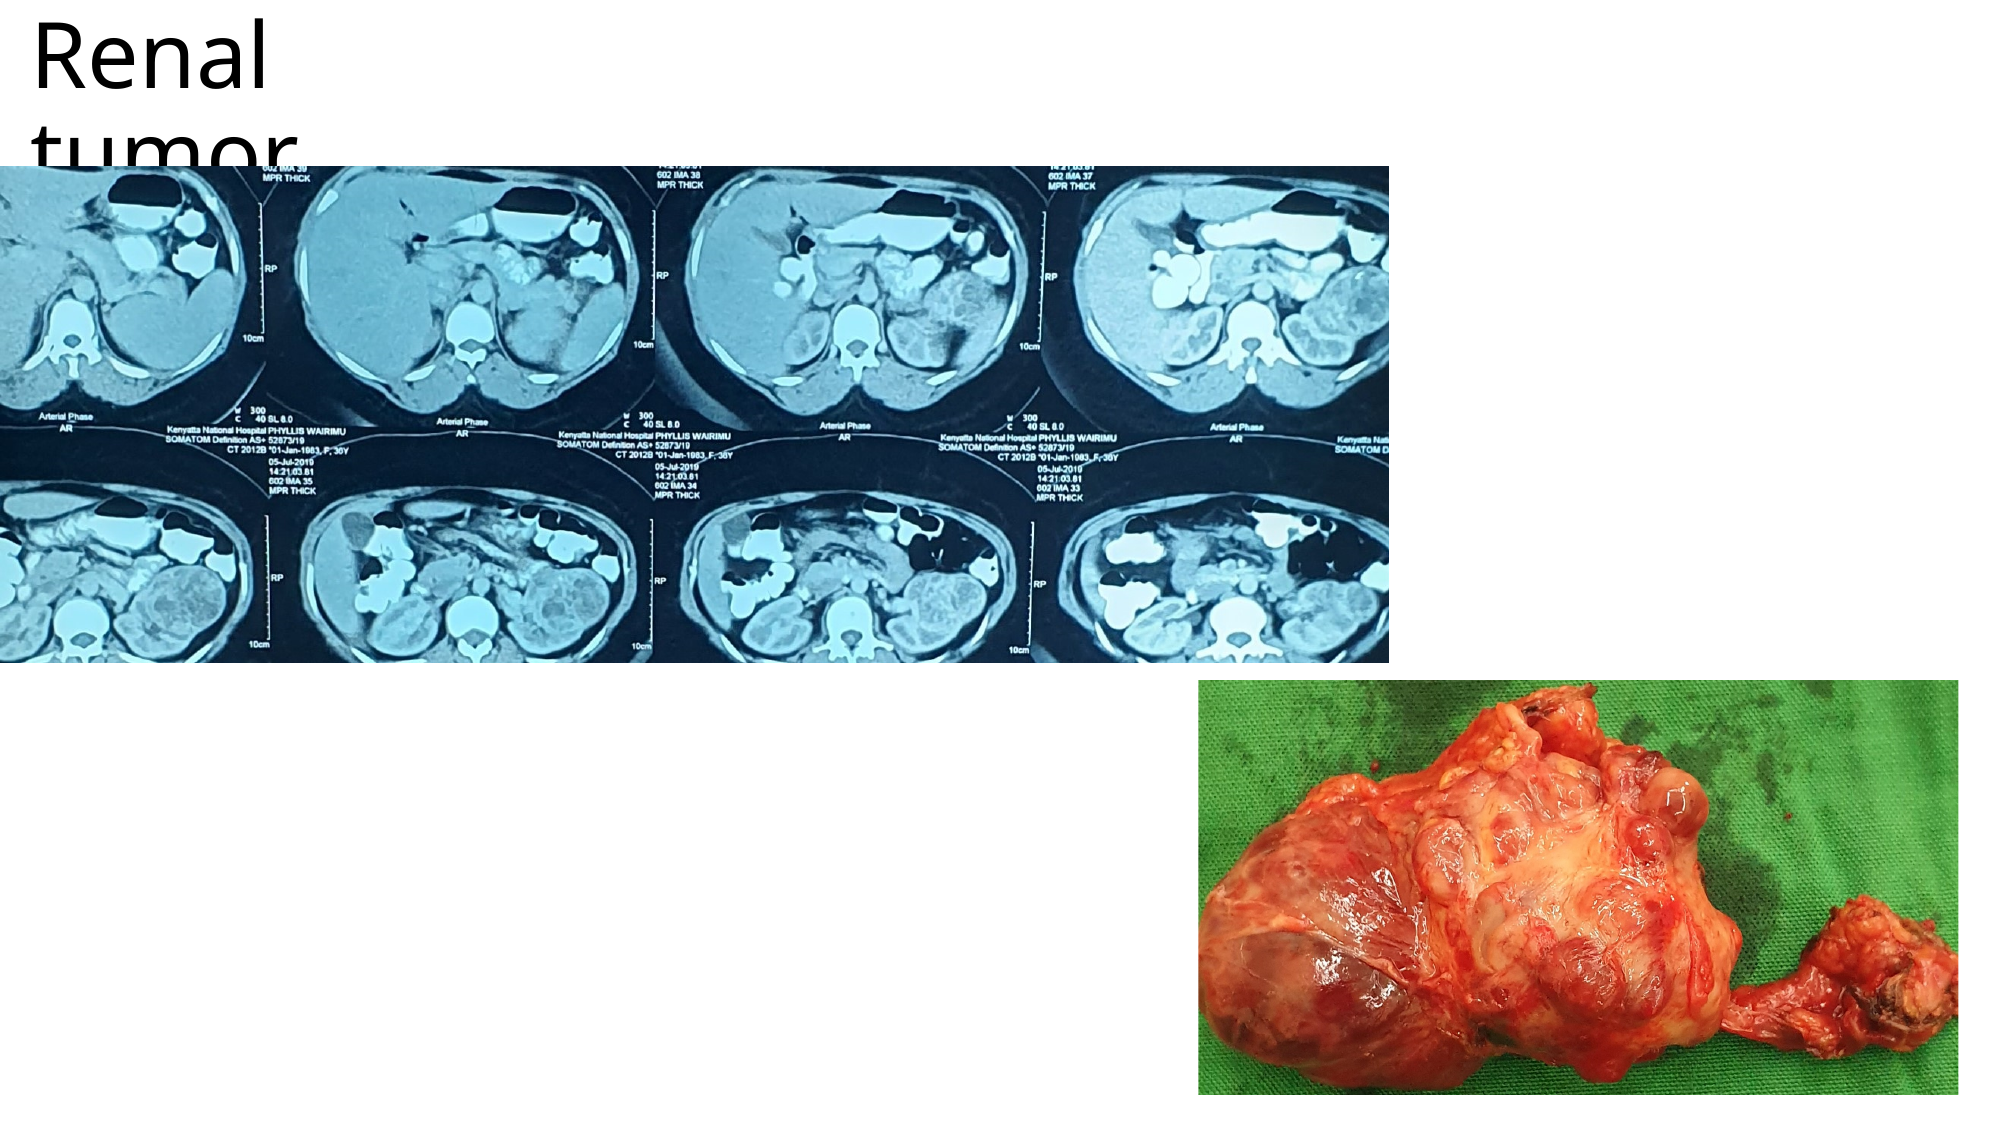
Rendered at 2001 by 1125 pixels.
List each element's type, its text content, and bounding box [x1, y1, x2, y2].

title Renal tumor [15, 0, 509, 166]
picture [0, 166, 1389, 663]
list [1198, 679, 1959, 1095]
